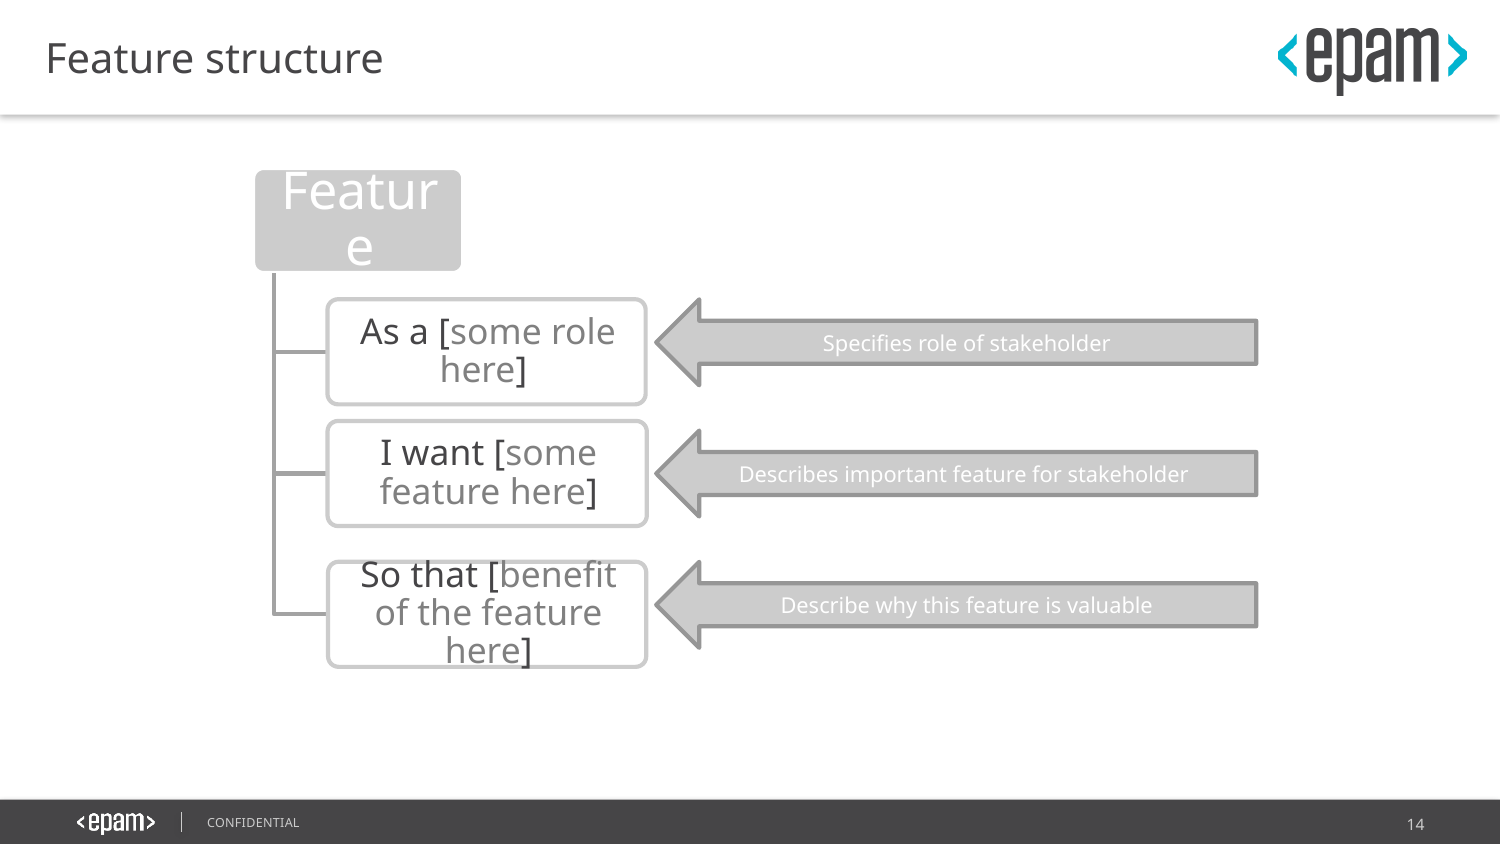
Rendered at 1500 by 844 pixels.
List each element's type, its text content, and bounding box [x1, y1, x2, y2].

text_box Describe why this feature is valuable [1026, 581, 1259, 629]
text_box Describes important feature for stakeholder [1026, 449, 1259, 498]
text_box Specifies role of stakeholder [1026, 318, 1259, 366]
picture [76, 813, 155, 835]
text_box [252, 167, 1023, 669]
list Feature structure [0, 0, 1500, 115]
picture [1271, 23, 1477, 100]
